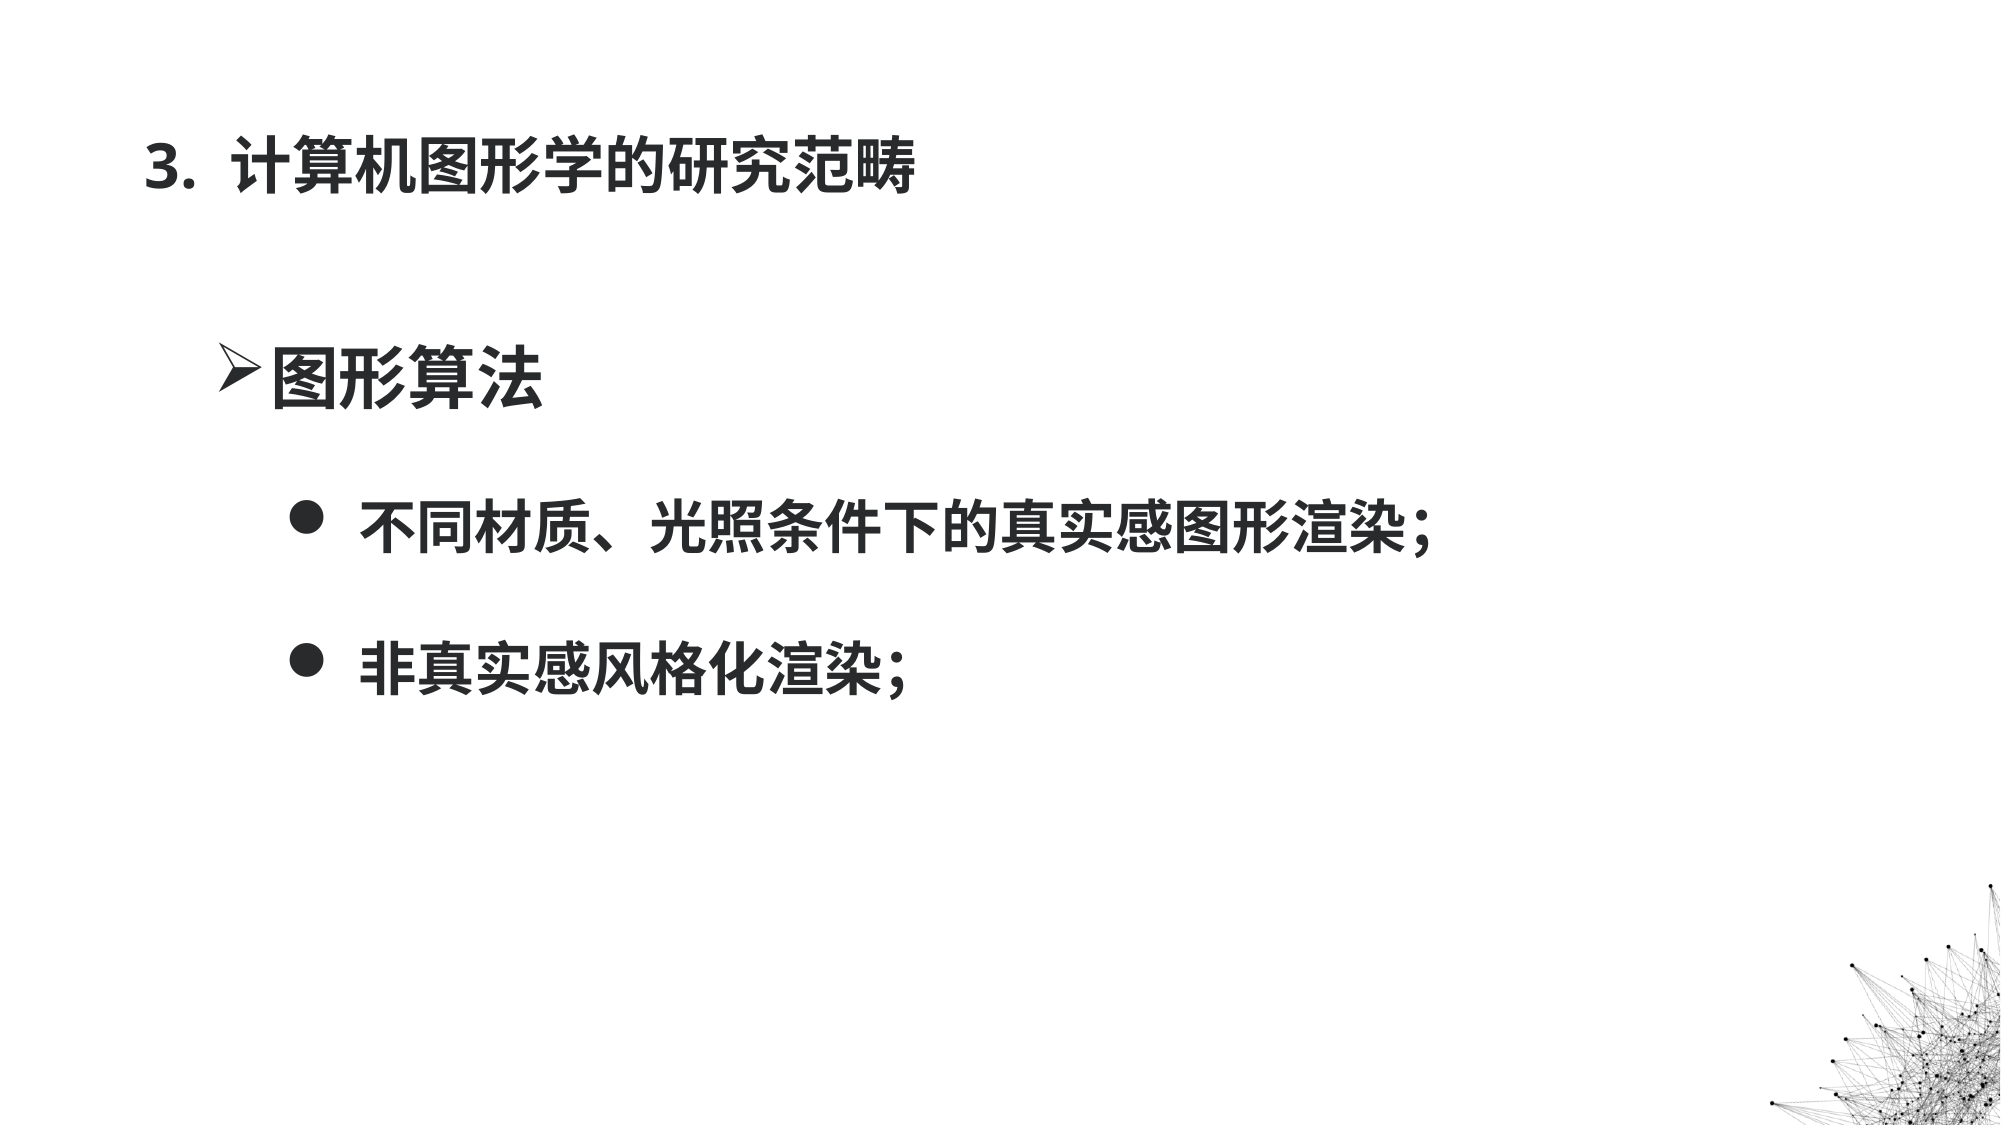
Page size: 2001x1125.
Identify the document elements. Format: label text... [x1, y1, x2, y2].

title 3. 计算机图形学的研究范畴 [137, 59, 1863, 278]
list 图形算法 不同材质、光照条件下的真实感图形渲染； 非真实感风格化渲染； [136, 278, 1863, 1105]
picture [1728, 882, 2001, 1125]
